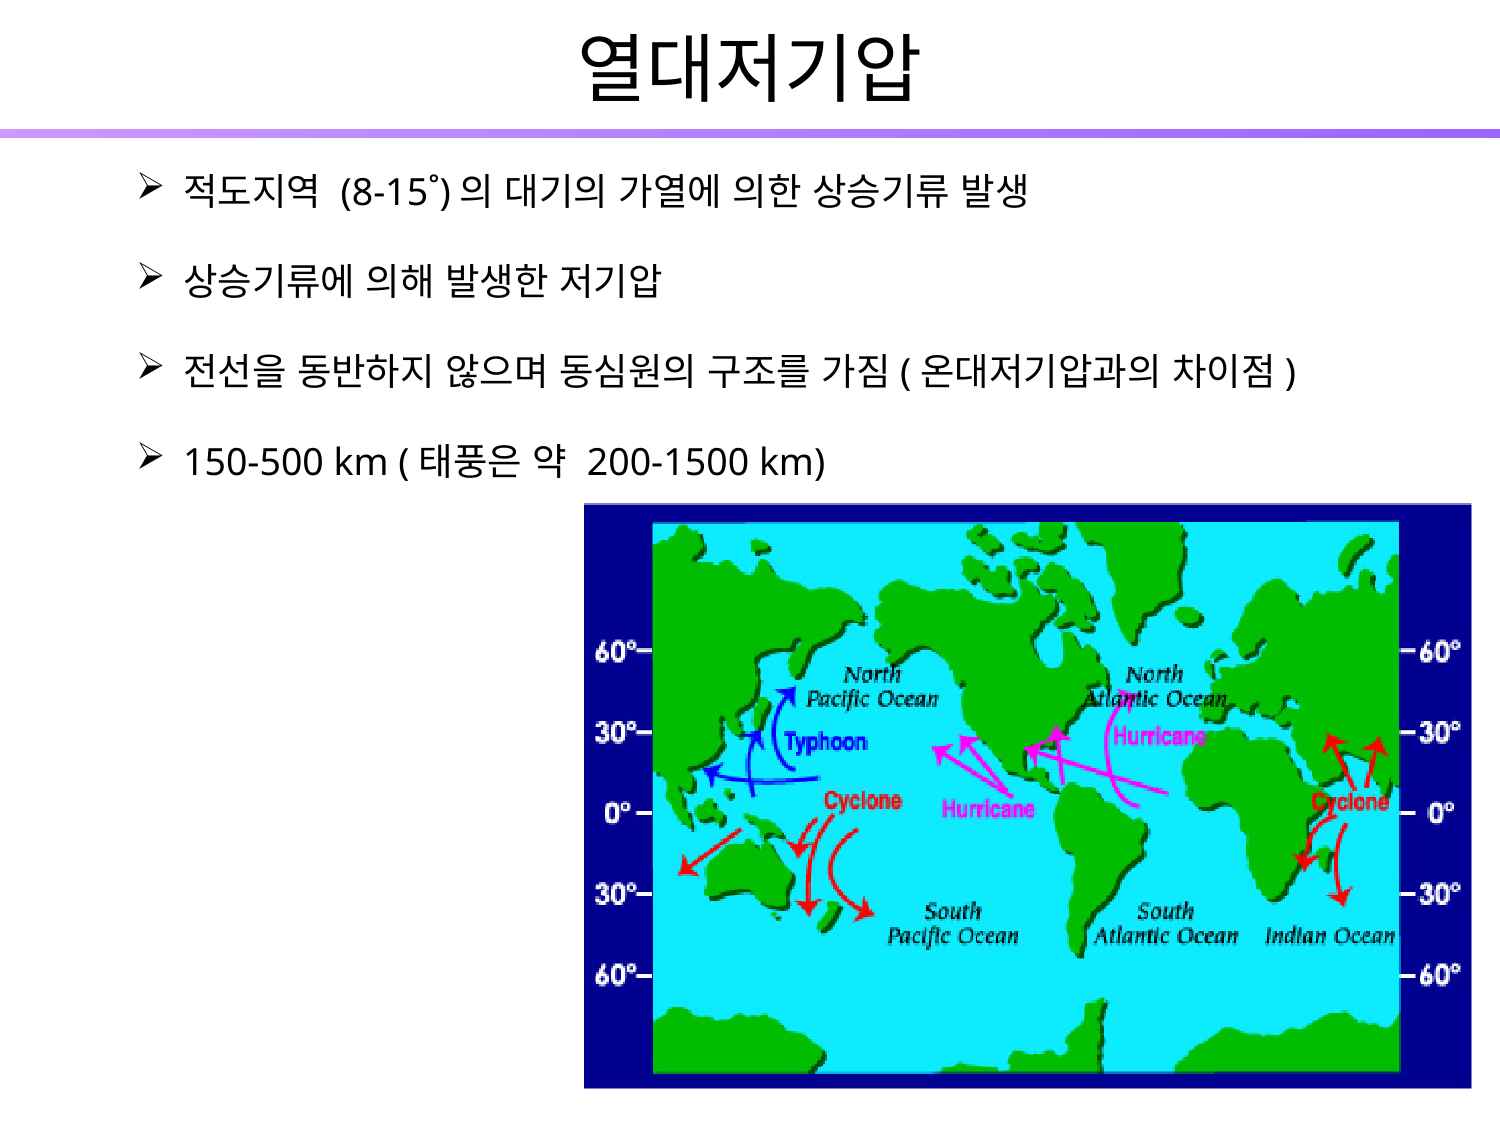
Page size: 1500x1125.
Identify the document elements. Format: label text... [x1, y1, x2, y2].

text_box 적도지역 (8-15˚)의 대기의 가열에 의한 상승기류 발생 상승기류에 의해 발생한 저기압 전선을 동반하지 않으며 동심원의 구조를 가짐(온대저기압과의 차이점) 150-500 km (태풍은 약 200-1500 km) [121, 160, 1312, 491]
picture [584, 503, 1473, 1090]
text_box [0, 128, 1500, 139]
text_box 열대저기압 [0, 29, 1500, 104]
